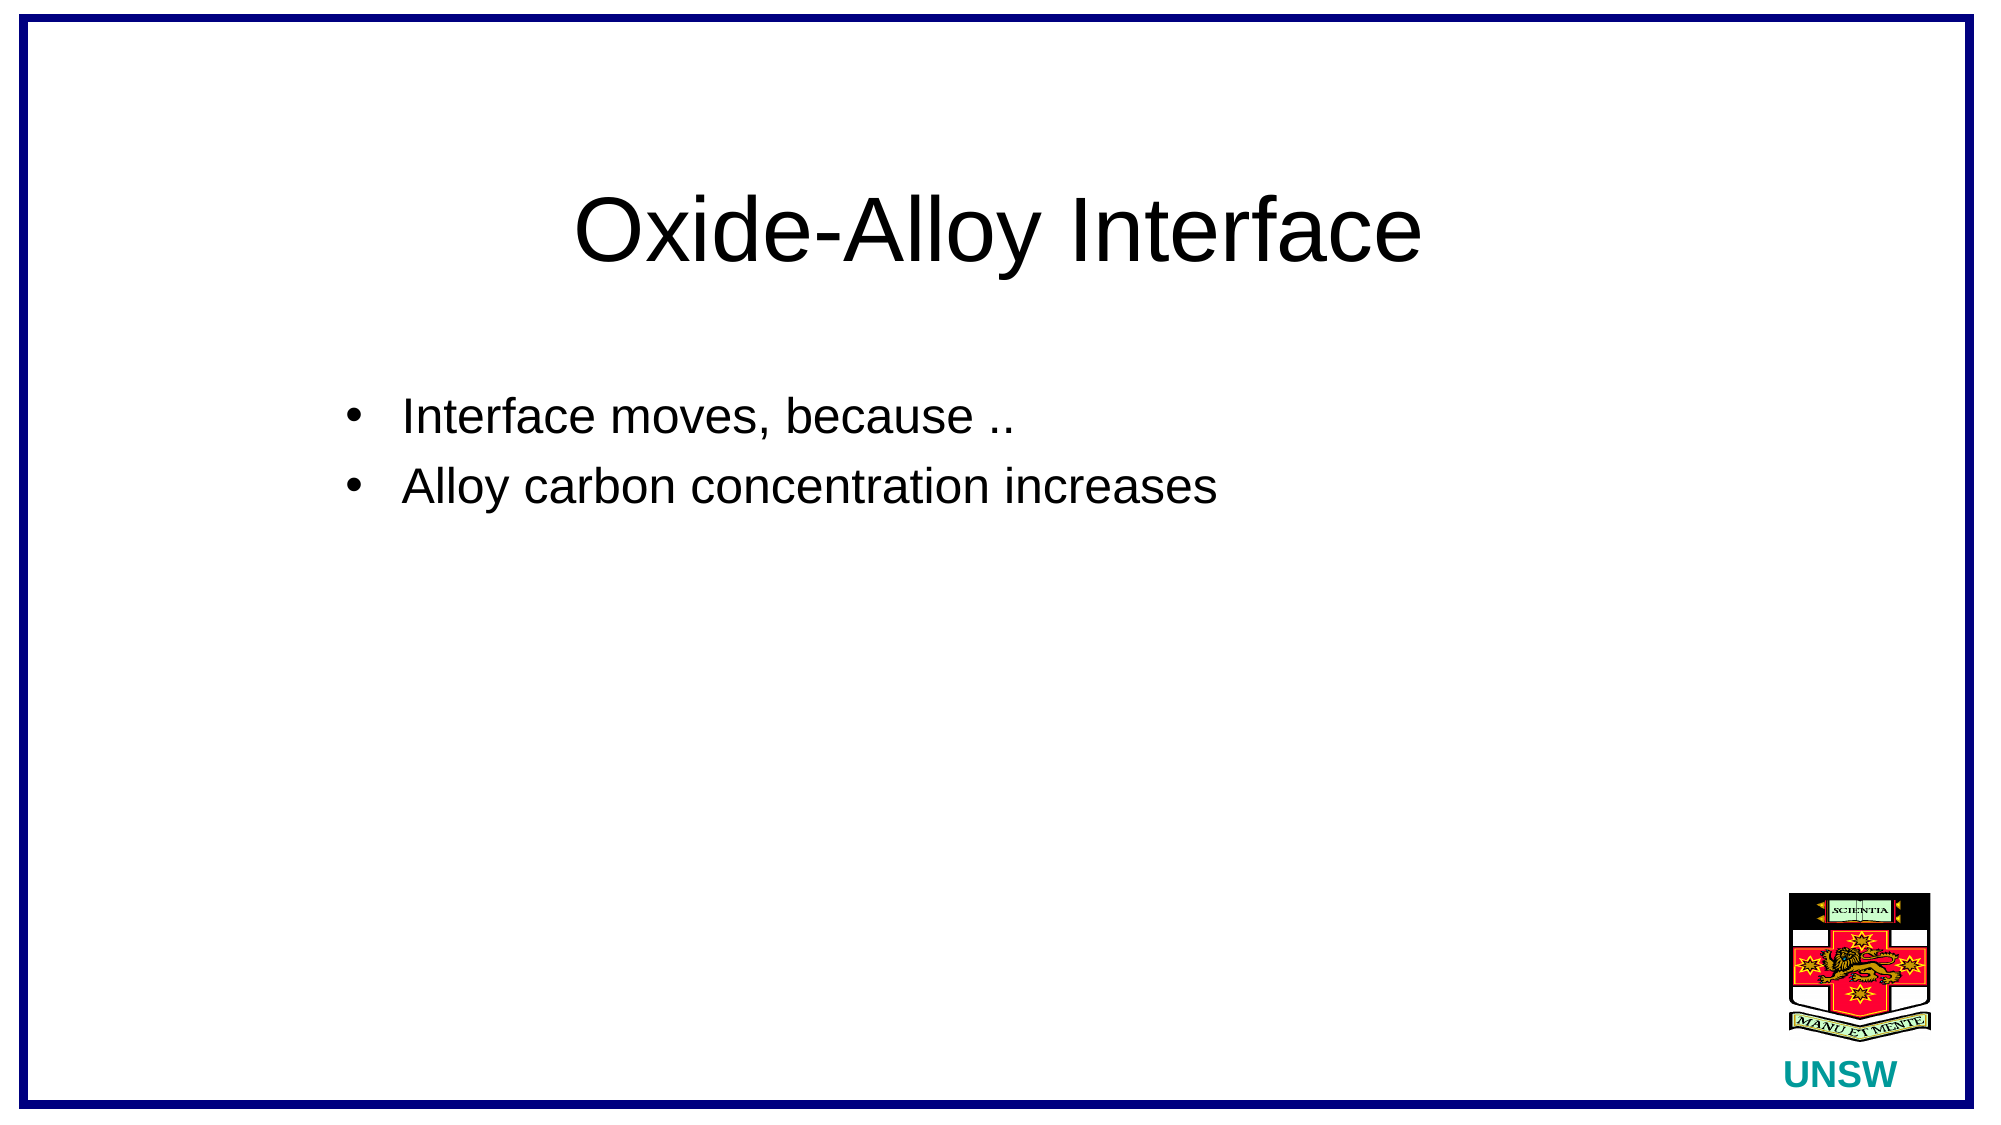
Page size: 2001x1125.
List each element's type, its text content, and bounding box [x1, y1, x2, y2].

title Oxide-Alloy Interface [174, 109, 1825, 288]
subtitle Interface moves, because .. Alloy carbon concentration increases [330, 376, 1670, 875]
picture [1789, 893, 1931, 1042]
